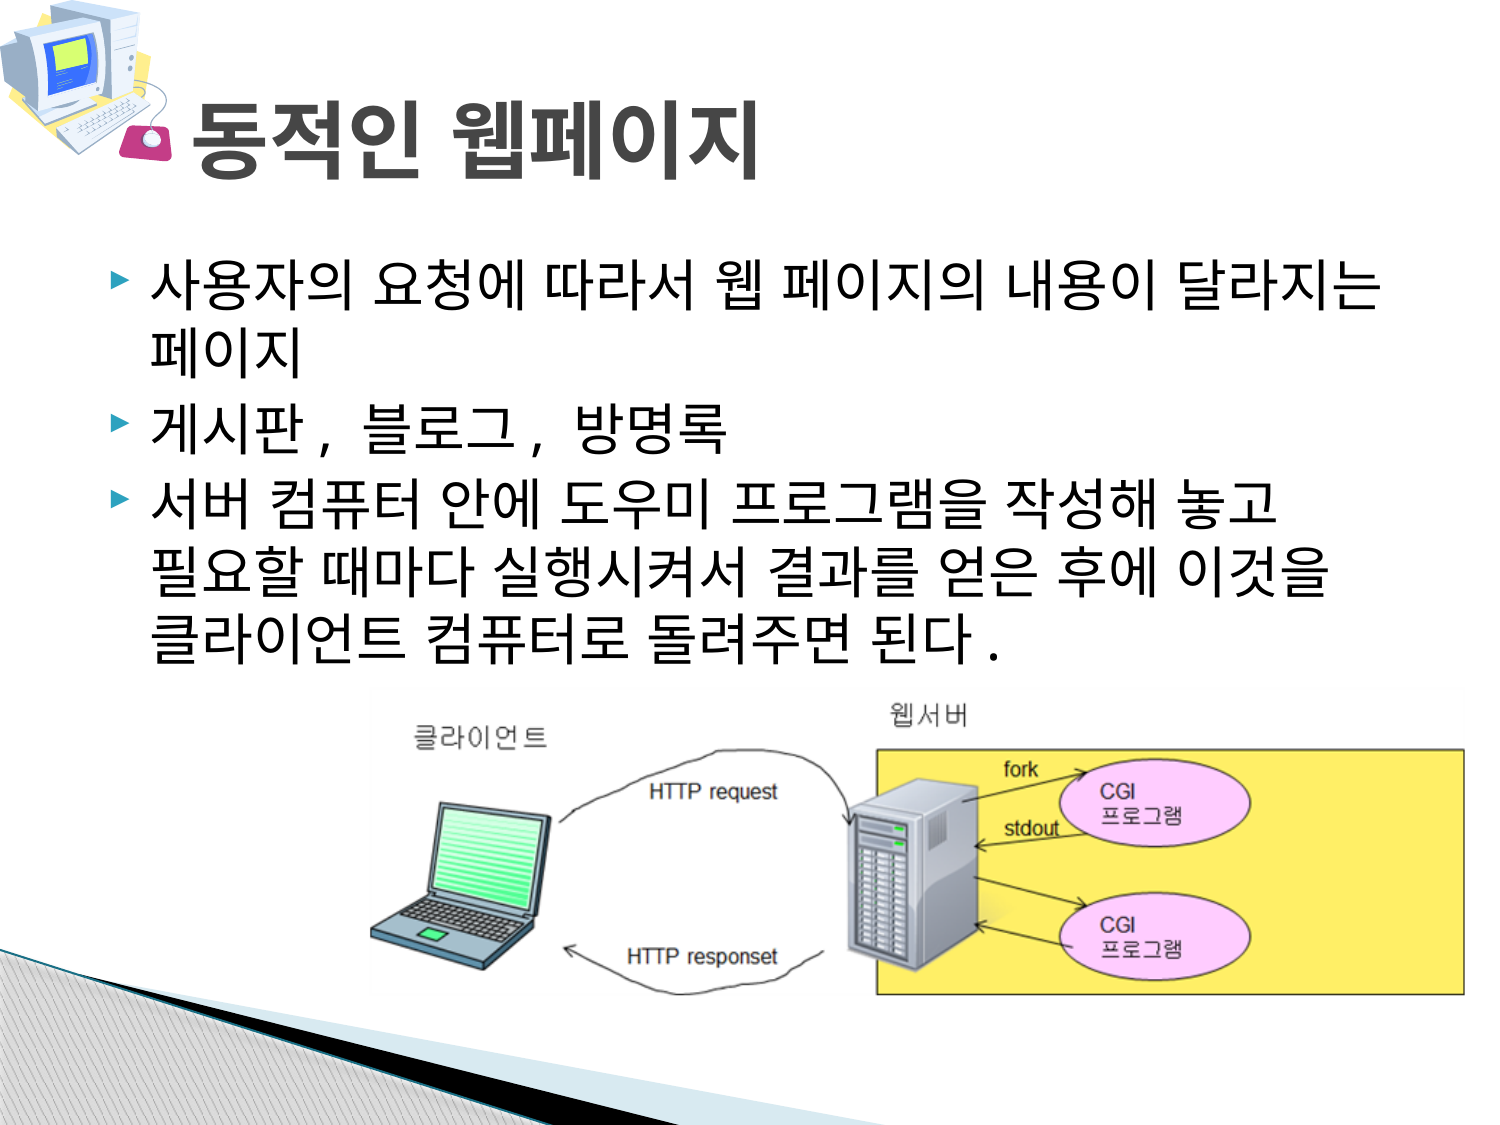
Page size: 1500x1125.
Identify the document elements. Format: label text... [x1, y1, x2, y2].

title 동적인 웹페이지 [175, 45, 1142, 233]
list 사용자의 요청에 따라서 웹 페이지의 내용이 달라지는 페이지 게시판, 블로그, 방명록 서버 컴퓨터 안에 도우미 프로그램을 작성해 놓고 필요할 때마다 실행시켜서 결과를 얻은 후에 이것을 클라이언트 컴퓨터로 돌려주면 된다. [75, 243, 1425, 986]
picture [340, 682, 1492, 1024]
